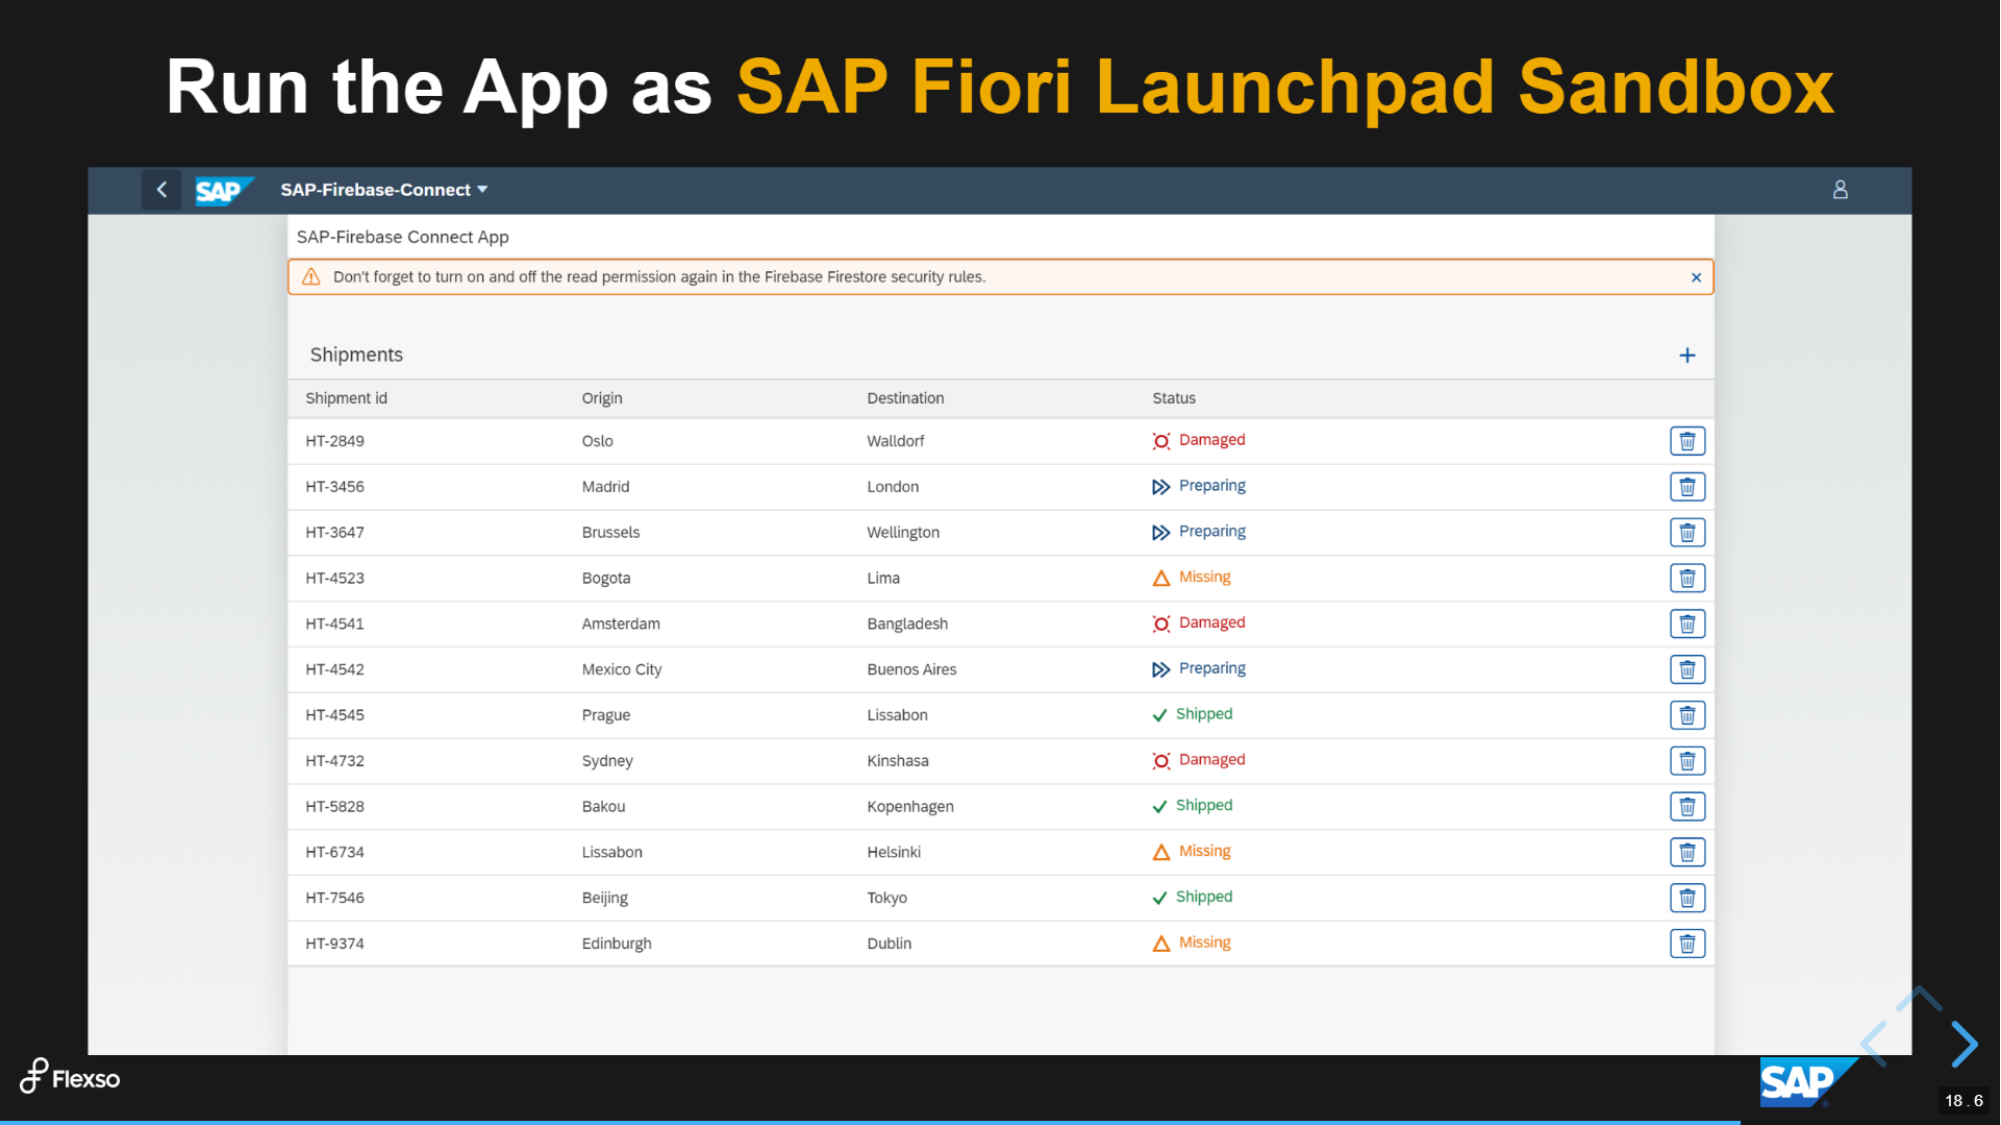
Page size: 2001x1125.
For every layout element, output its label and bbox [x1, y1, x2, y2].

list [0, 0, 2000, 1125]
